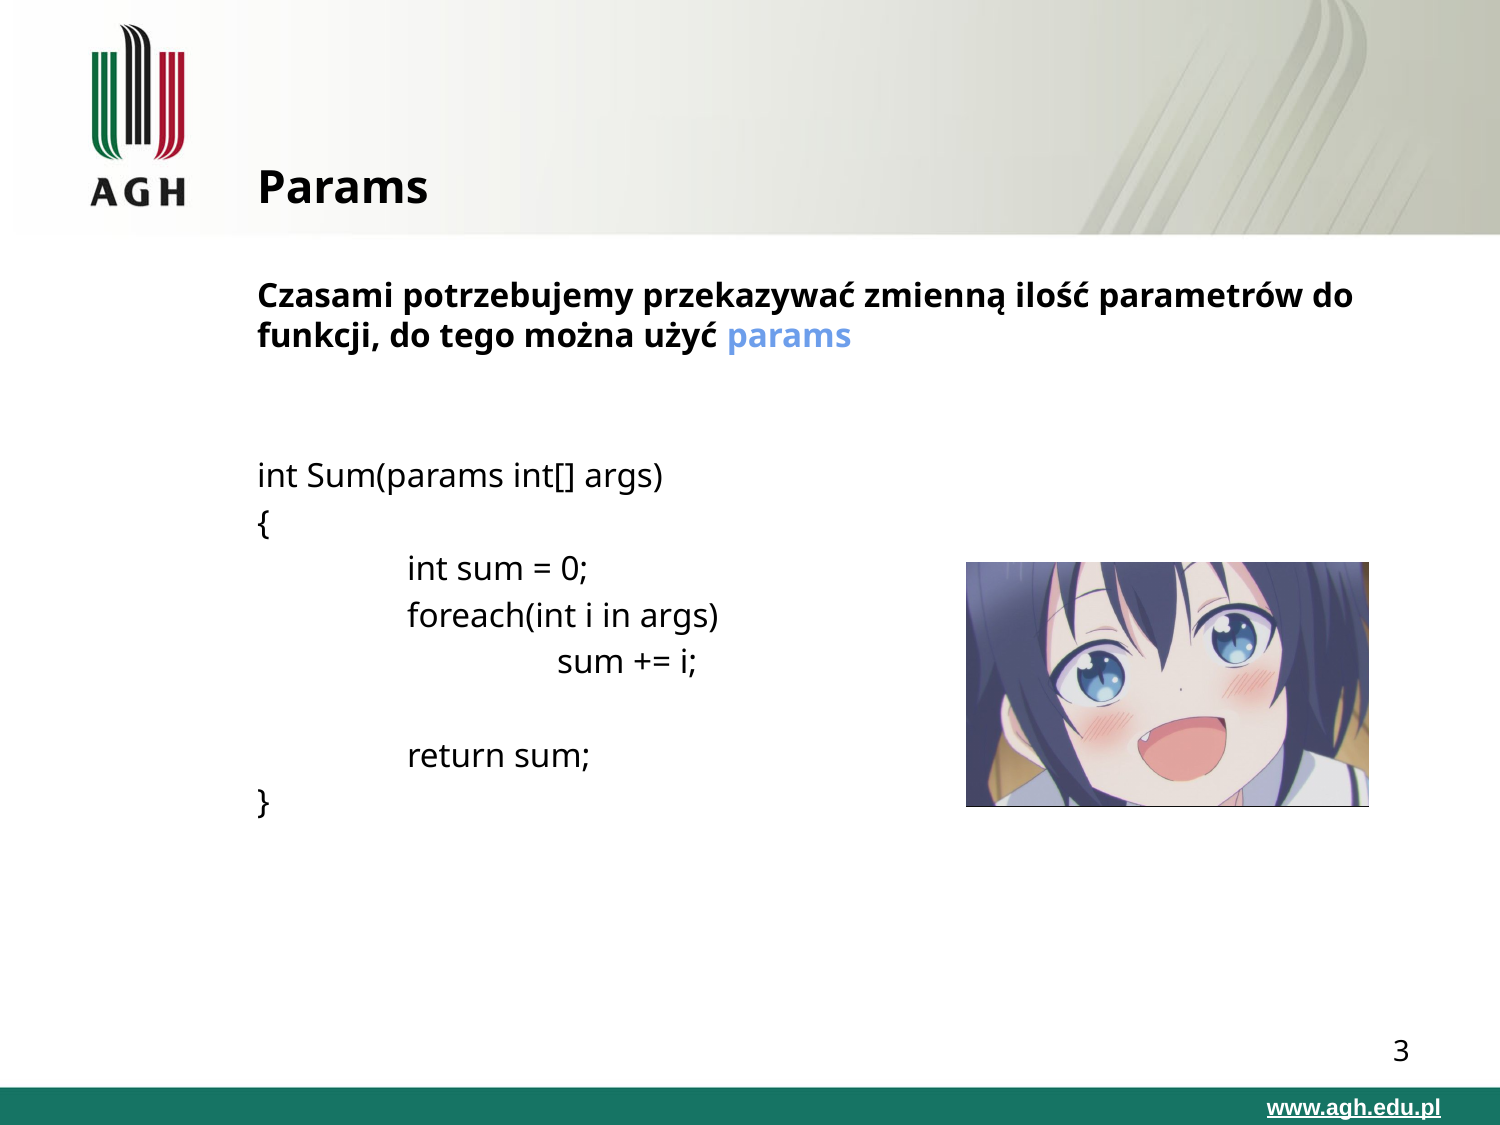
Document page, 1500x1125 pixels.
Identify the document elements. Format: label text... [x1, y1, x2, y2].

picture [0, 0, 1500, 1125]
title Params [242, 137, 1425, 233]
list Czasami potrzebujemy przekazywać zmienną ilość parametrów do funkcji, do tego można użyć params int Sum(params int[] args) { int sum = 0; foreach(int i in args) sum += i; return sum; } [242, 267, 1425, 1005]
slide_number ‹#› [1074, 1024, 1425, 1103]
text_box www.agh.edu.pl [1251, 1084, 1500, 1125]
